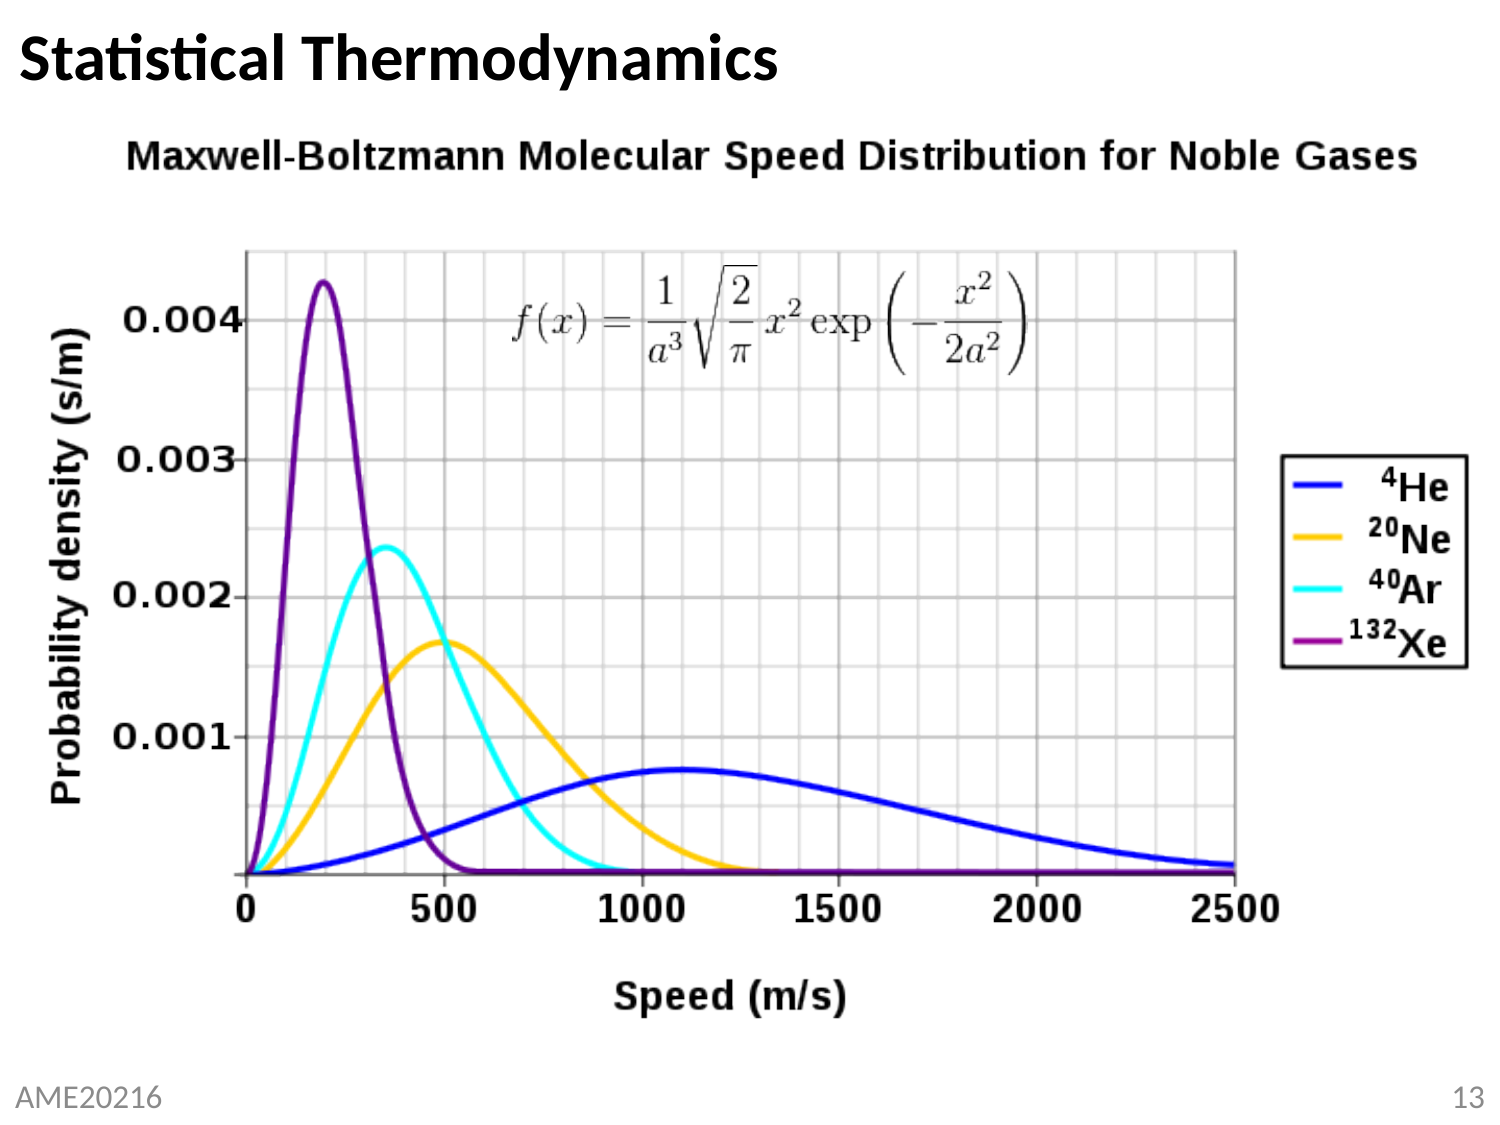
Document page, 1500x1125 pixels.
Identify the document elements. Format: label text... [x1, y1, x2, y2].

text_box Statistical Thermodynamics [4, 6, 795, 101]
picture [20, 78, 1480, 1044]
slide_number 13 [1149, 1065, 1500, 1125]
slide_number AME20216 [0, 1065, 350, 1125]
